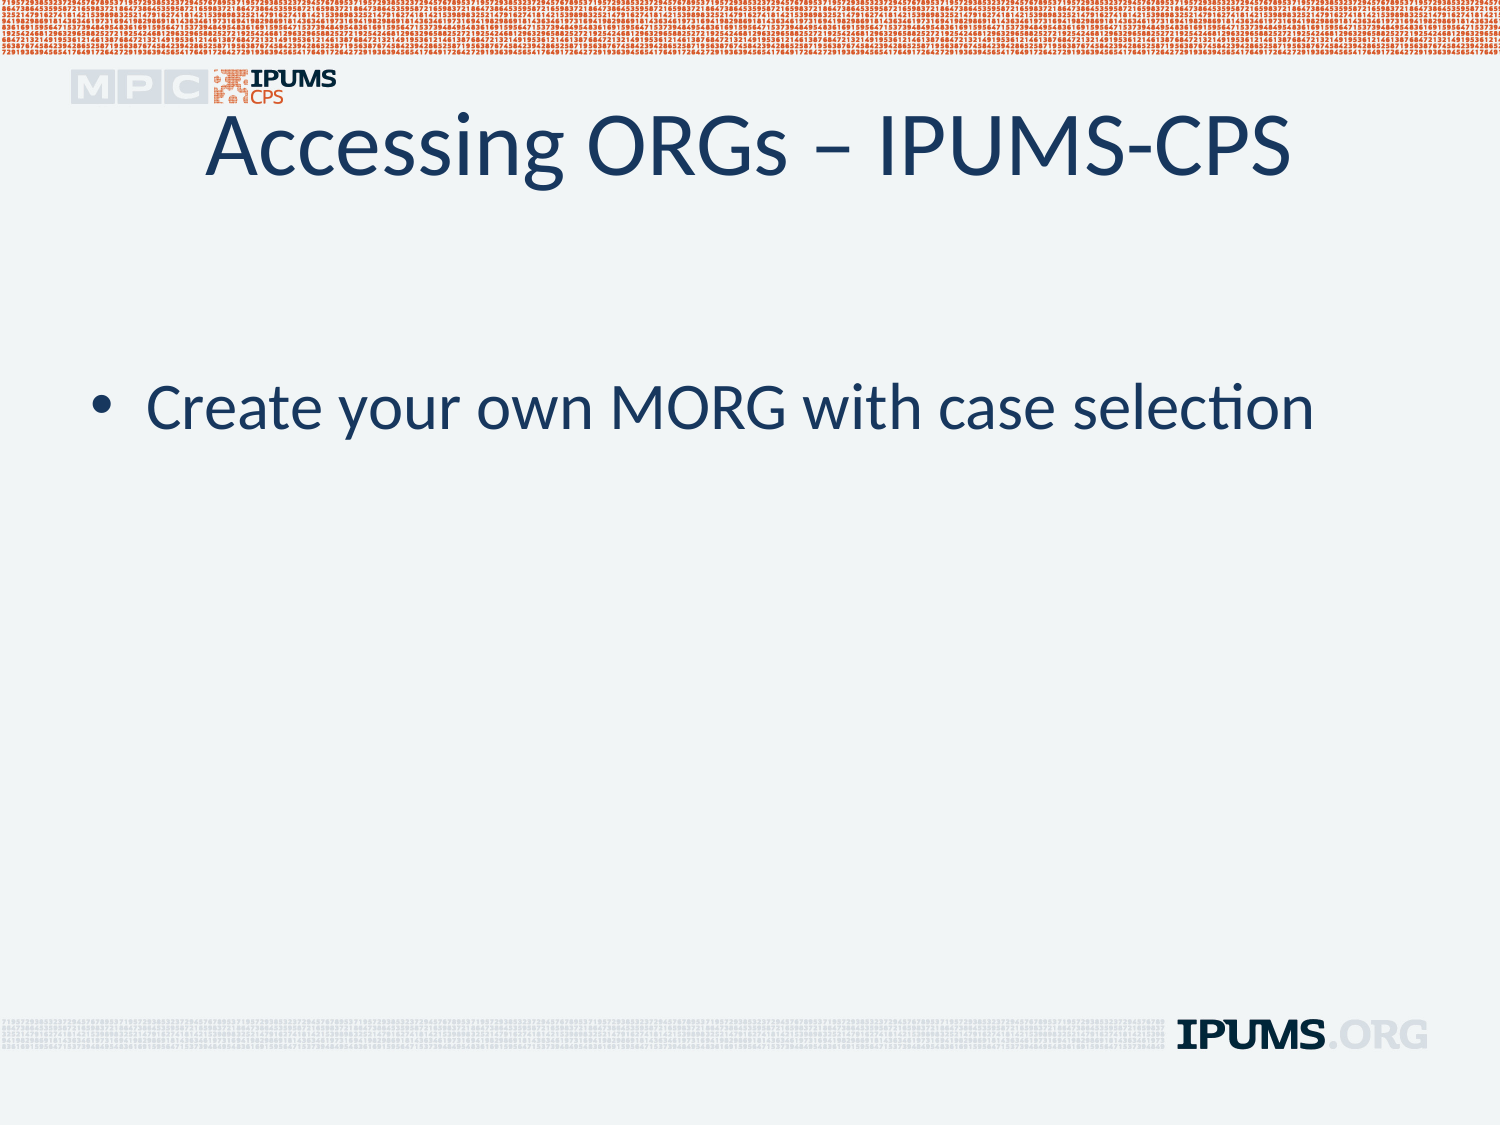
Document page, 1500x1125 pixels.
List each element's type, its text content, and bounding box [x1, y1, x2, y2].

picture [0, 0, 1500, 1125]
title Accessing ORGs – IPUMS-CPS [75, 45, 1425, 233]
list Create your own MORG with case selection [75, 262, 1425, 1005]
